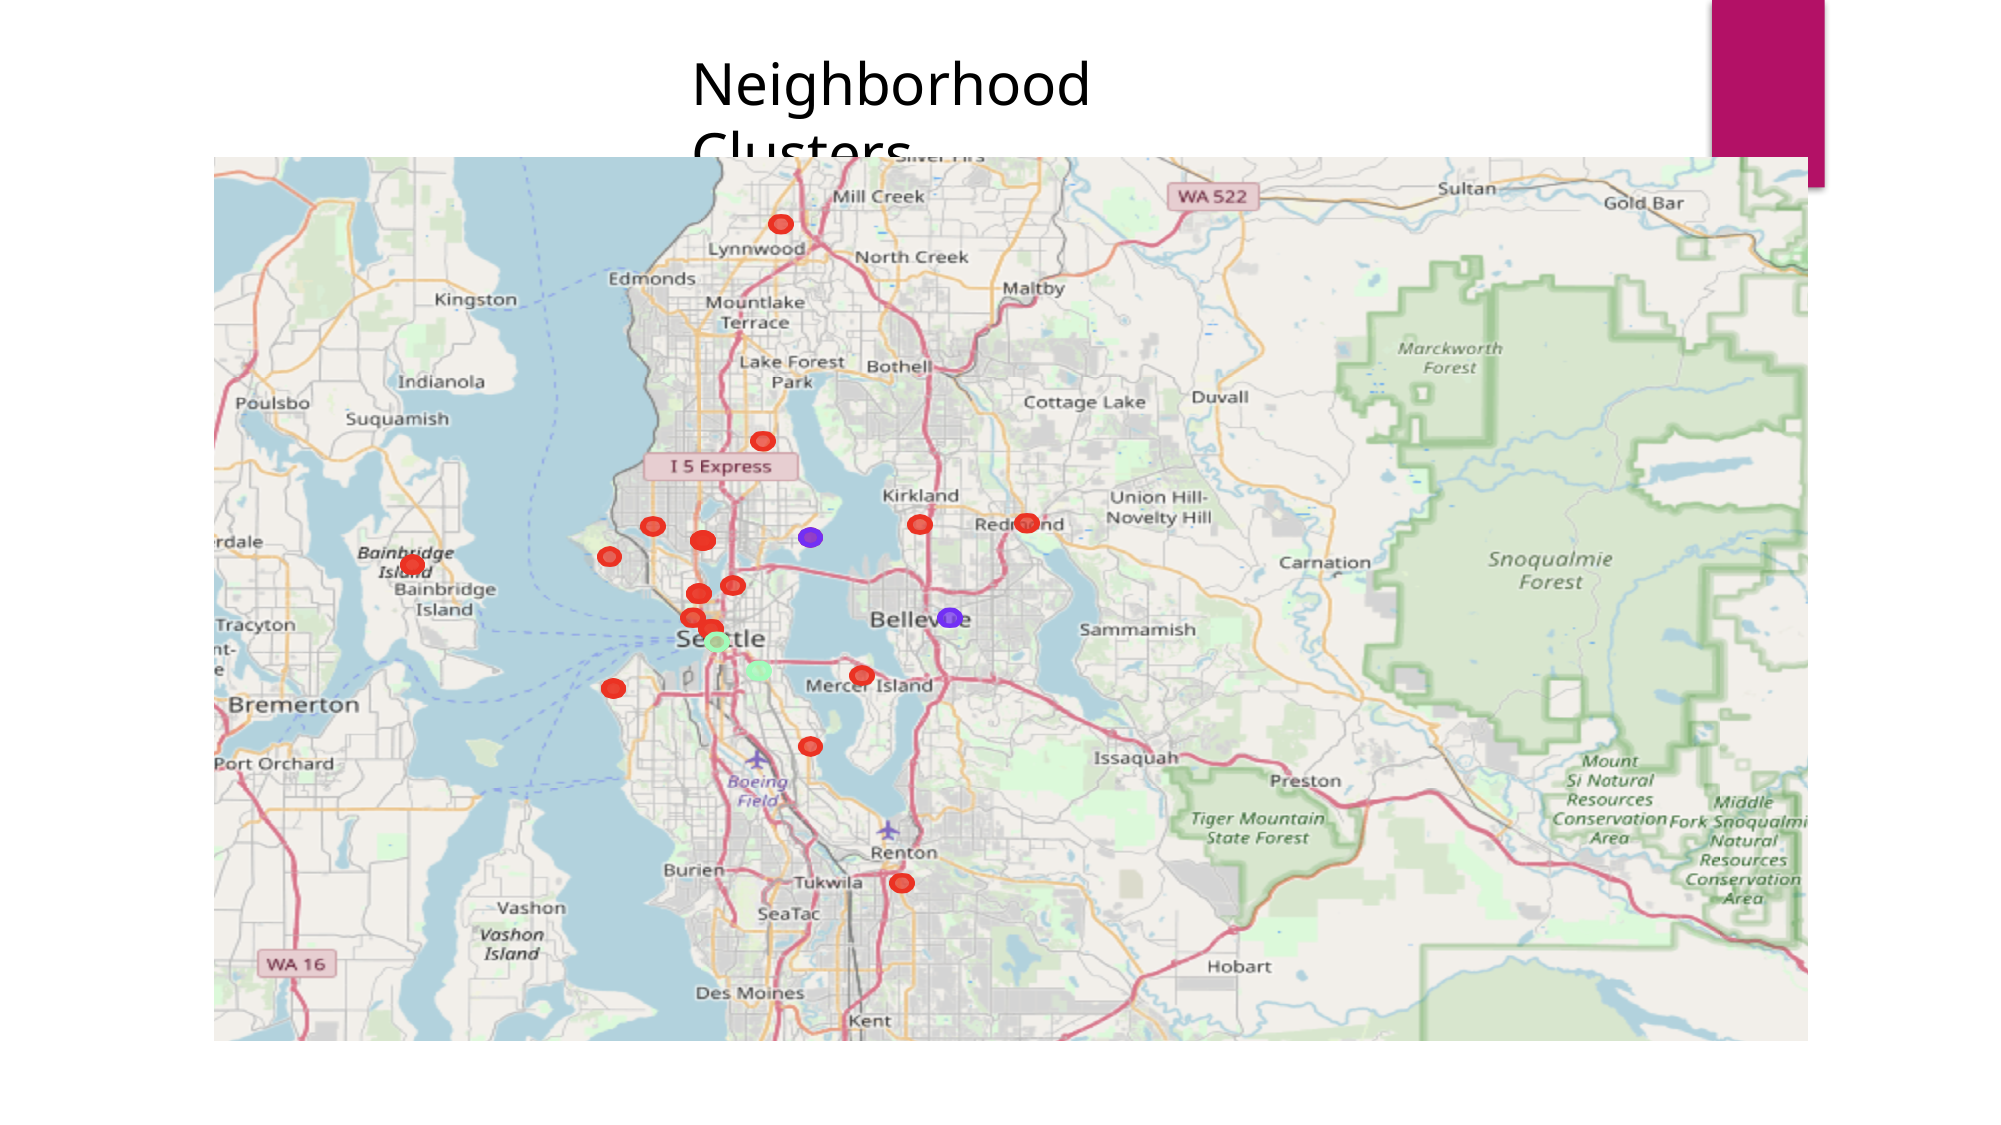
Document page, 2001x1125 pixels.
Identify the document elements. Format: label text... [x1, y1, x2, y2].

text_box Neighborhood Clusters [676, 40, 1241, 156]
picture [213, 157, 1808, 1042]
